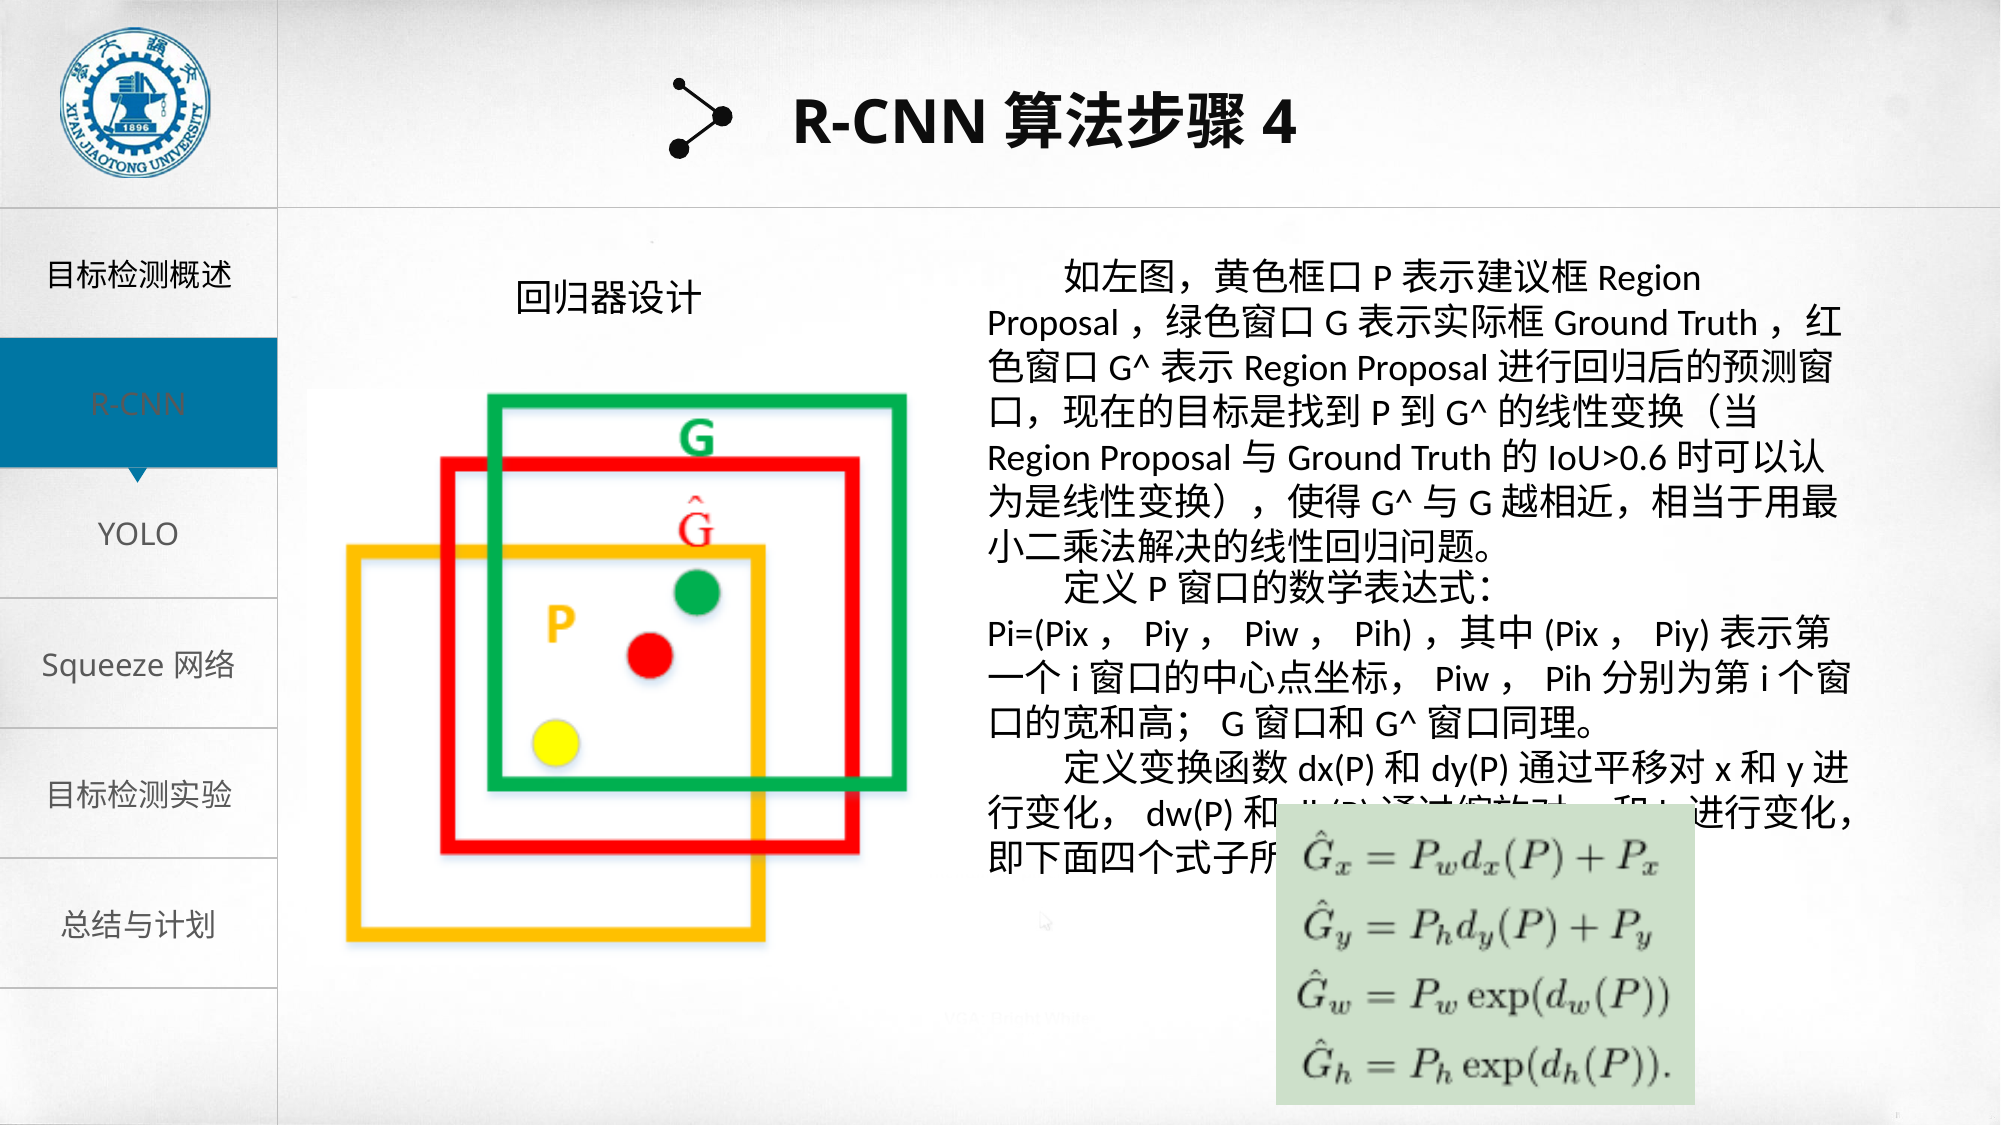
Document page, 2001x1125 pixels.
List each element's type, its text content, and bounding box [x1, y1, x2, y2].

picture [60, 27, 211, 178]
text_box 如左图，黄色框口P表示建议框Region Proposal，绿色窗口G表示实际框Ground Truth，红色窗口G^表示Region Proposal进行回归后的预测窗口，现在的目标是找到P到G^的线性变换（当Region Proposal与Ground Truth的IoU>0.6时可以认为是线性变换），使得G^与G越相近，相当于用最小二乘法解决的线性回归问题。 [972, 245, 1879, 557]
text_box 定义P窗口的数学表达式：Pi=(Pix，Piy，Piw，Pih)，其中(Pix，Piy)表示第一个i窗口的中心点坐标，Piw，Pih分别为第i个窗口的宽和高；G窗口和G^窗口同理。 定义变换函数dx(P)和dy(P)通过平移对x和y进行变化，dw(P)和dh(P)通过缩放对w和h进行变化，即下面四个式子所示： [972, 557, 1879, 887]
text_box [679, 83, 723, 149]
picture [307, 389, 928, 965]
text_box R-CNN算法步骤4 [776, 74, 1313, 164]
text_box 回归器设计 [500, 266, 746, 327]
picture [1276, 804, 1695, 1105]
